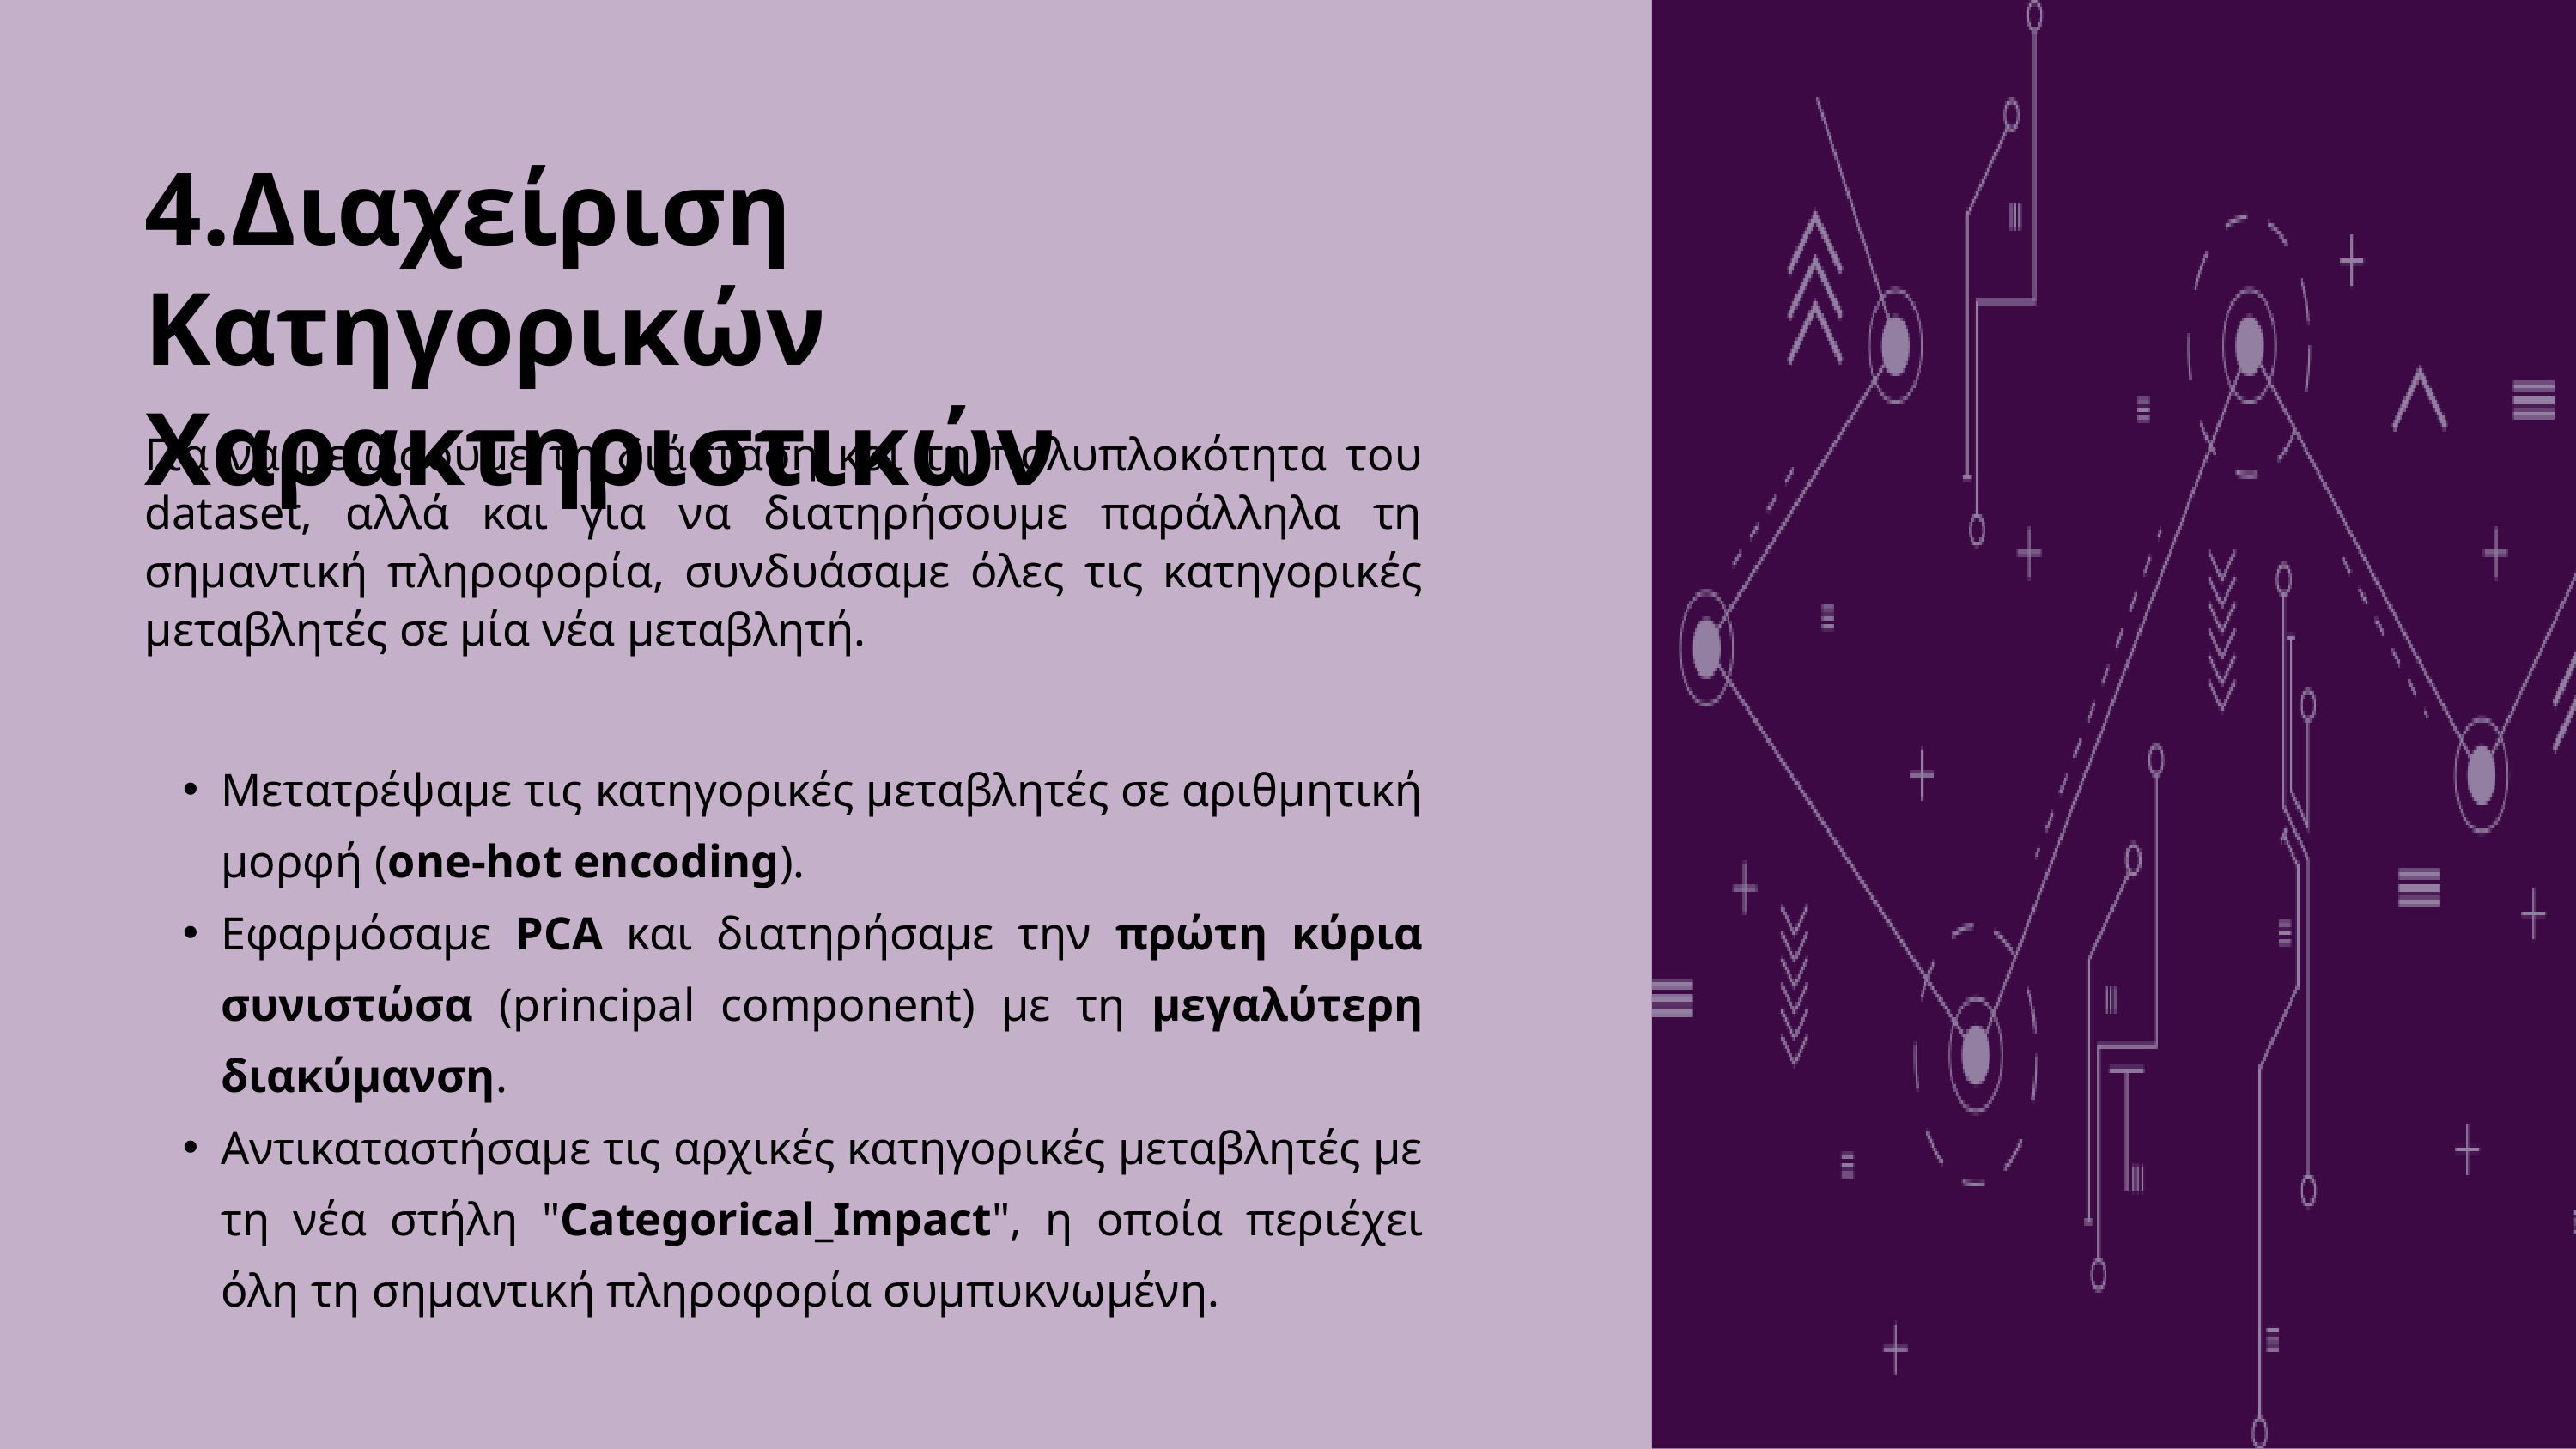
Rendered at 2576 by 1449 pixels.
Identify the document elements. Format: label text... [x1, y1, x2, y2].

text_box 4.Διαχείριση Κατηγορικών Χαρακτηριστικών [144, 144, 1389, 423]
text_box [1651, 0, 2576, 1449]
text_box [144, 423, 1424, 1304]
